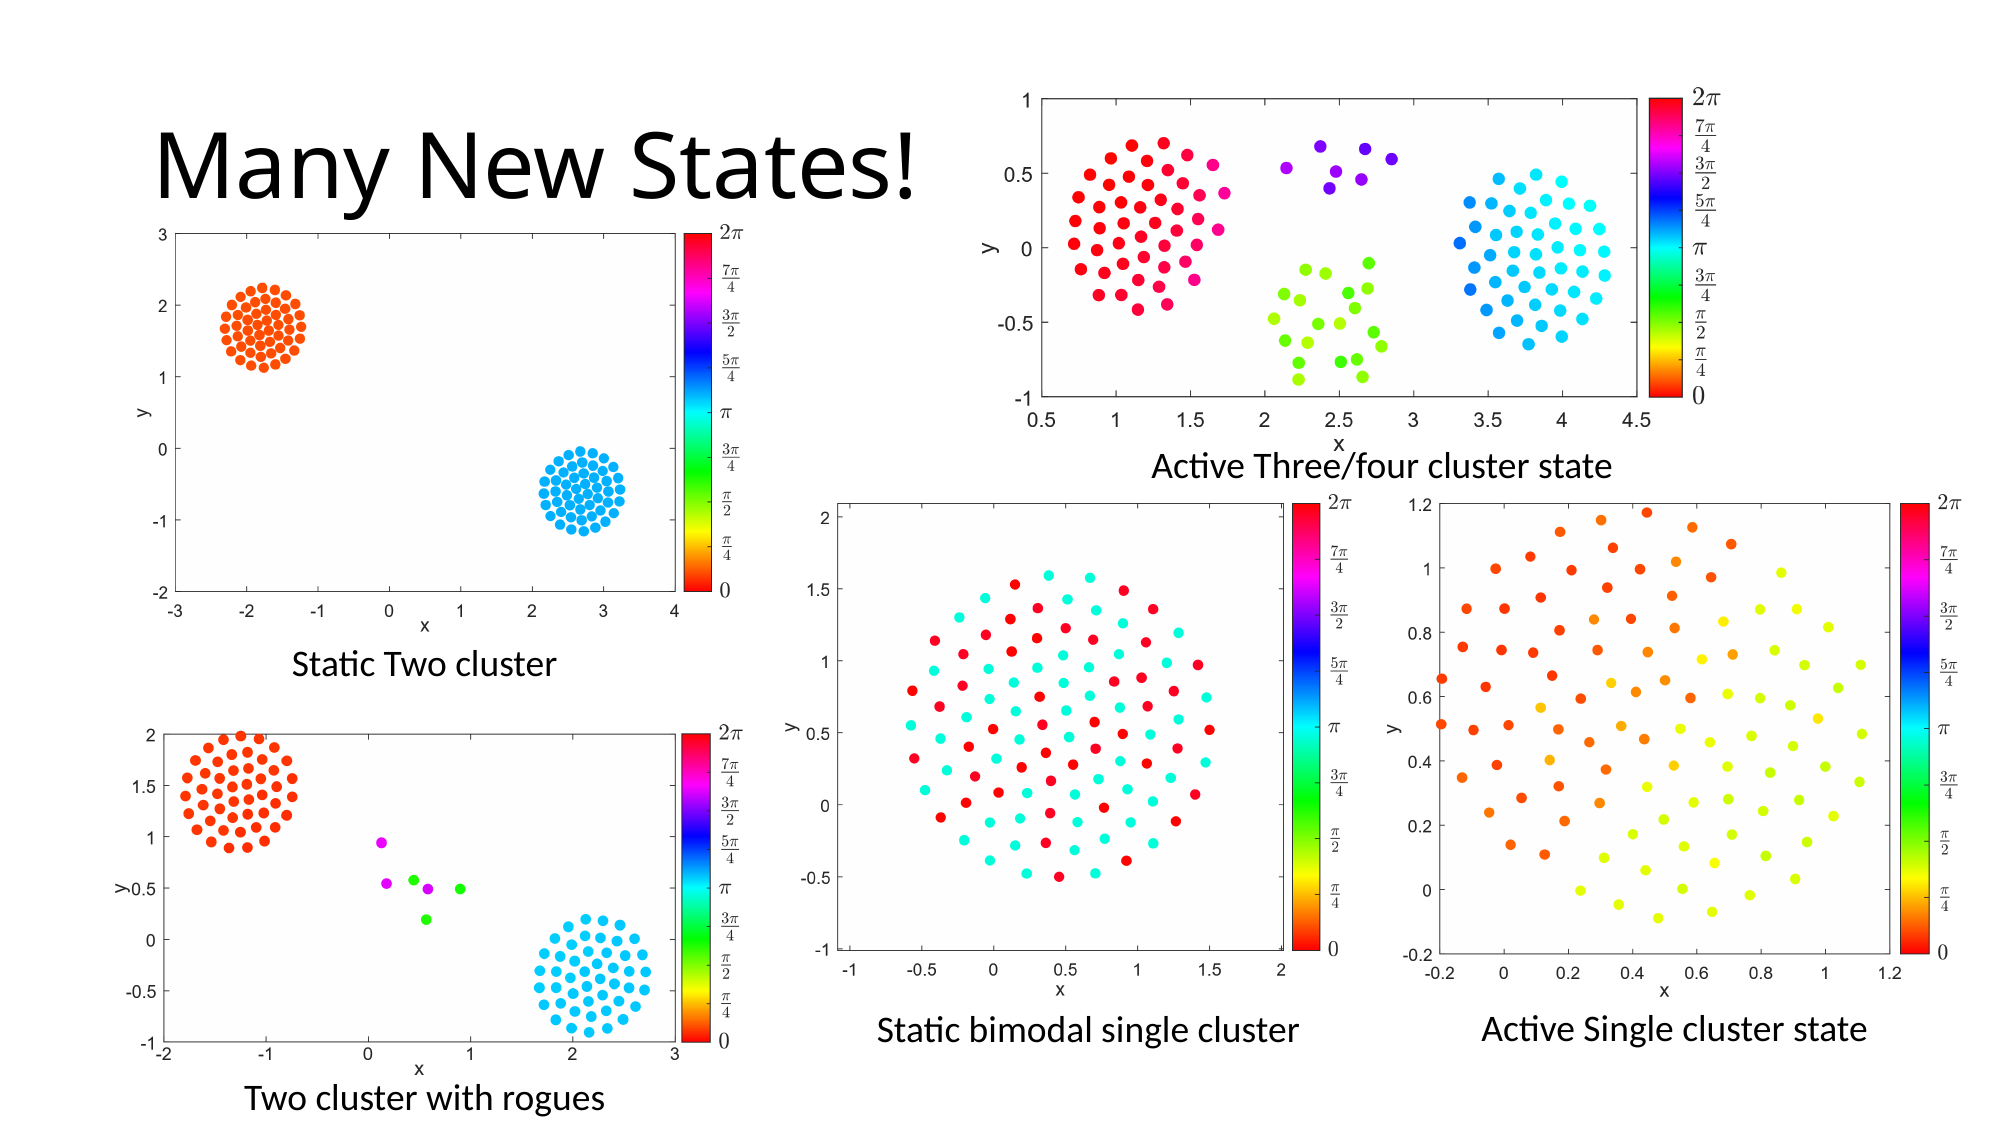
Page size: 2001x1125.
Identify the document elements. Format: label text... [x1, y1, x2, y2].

text_box Active Single cluster state [1466, 998, 1884, 1057]
text_box Active Three/four cluster state [1136, 452, 1629, 494]
text_box Static bimodal single cluster [862, 997, 1316, 1057]
text_box Static Two cluster [277, 632, 573, 691]
picture [785, 494, 1352, 996]
text_box Two cluster with rogues [229, 1076, 621, 1125]
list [137, 224, 744, 632]
picture [1387, 494, 1963, 998]
picture [982, 87, 1722, 452]
title Many New States! [137, 59, 1863, 278]
picture [115, 724, 744, 1076]
